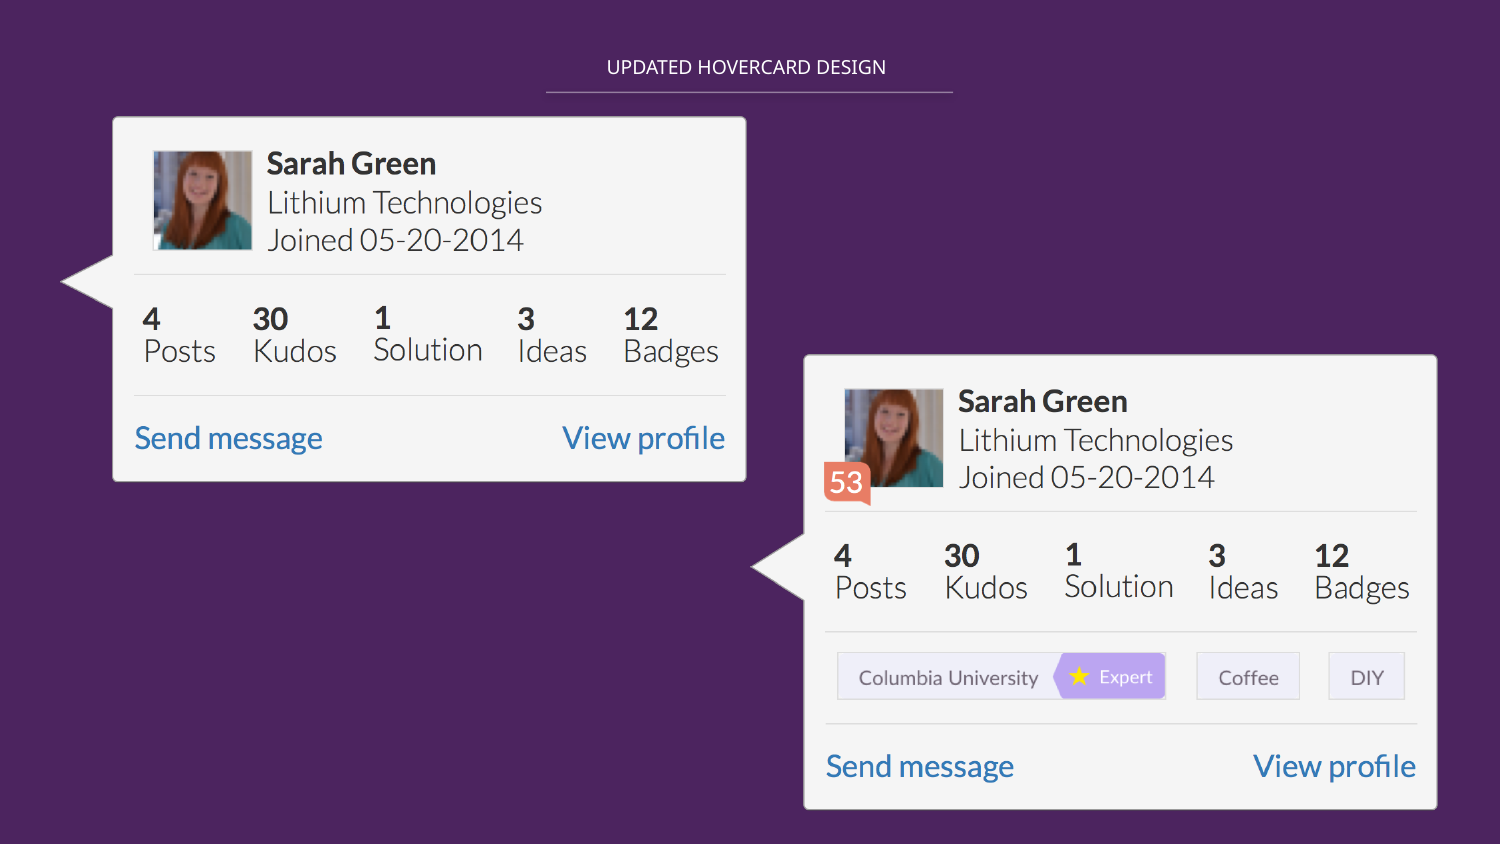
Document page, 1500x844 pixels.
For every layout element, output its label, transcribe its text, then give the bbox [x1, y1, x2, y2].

picture [750, 353, 1438, 812]
picture [59, 115, 748, 483]
title Updated Hovercard Design [145, 47, 1348, 86]
